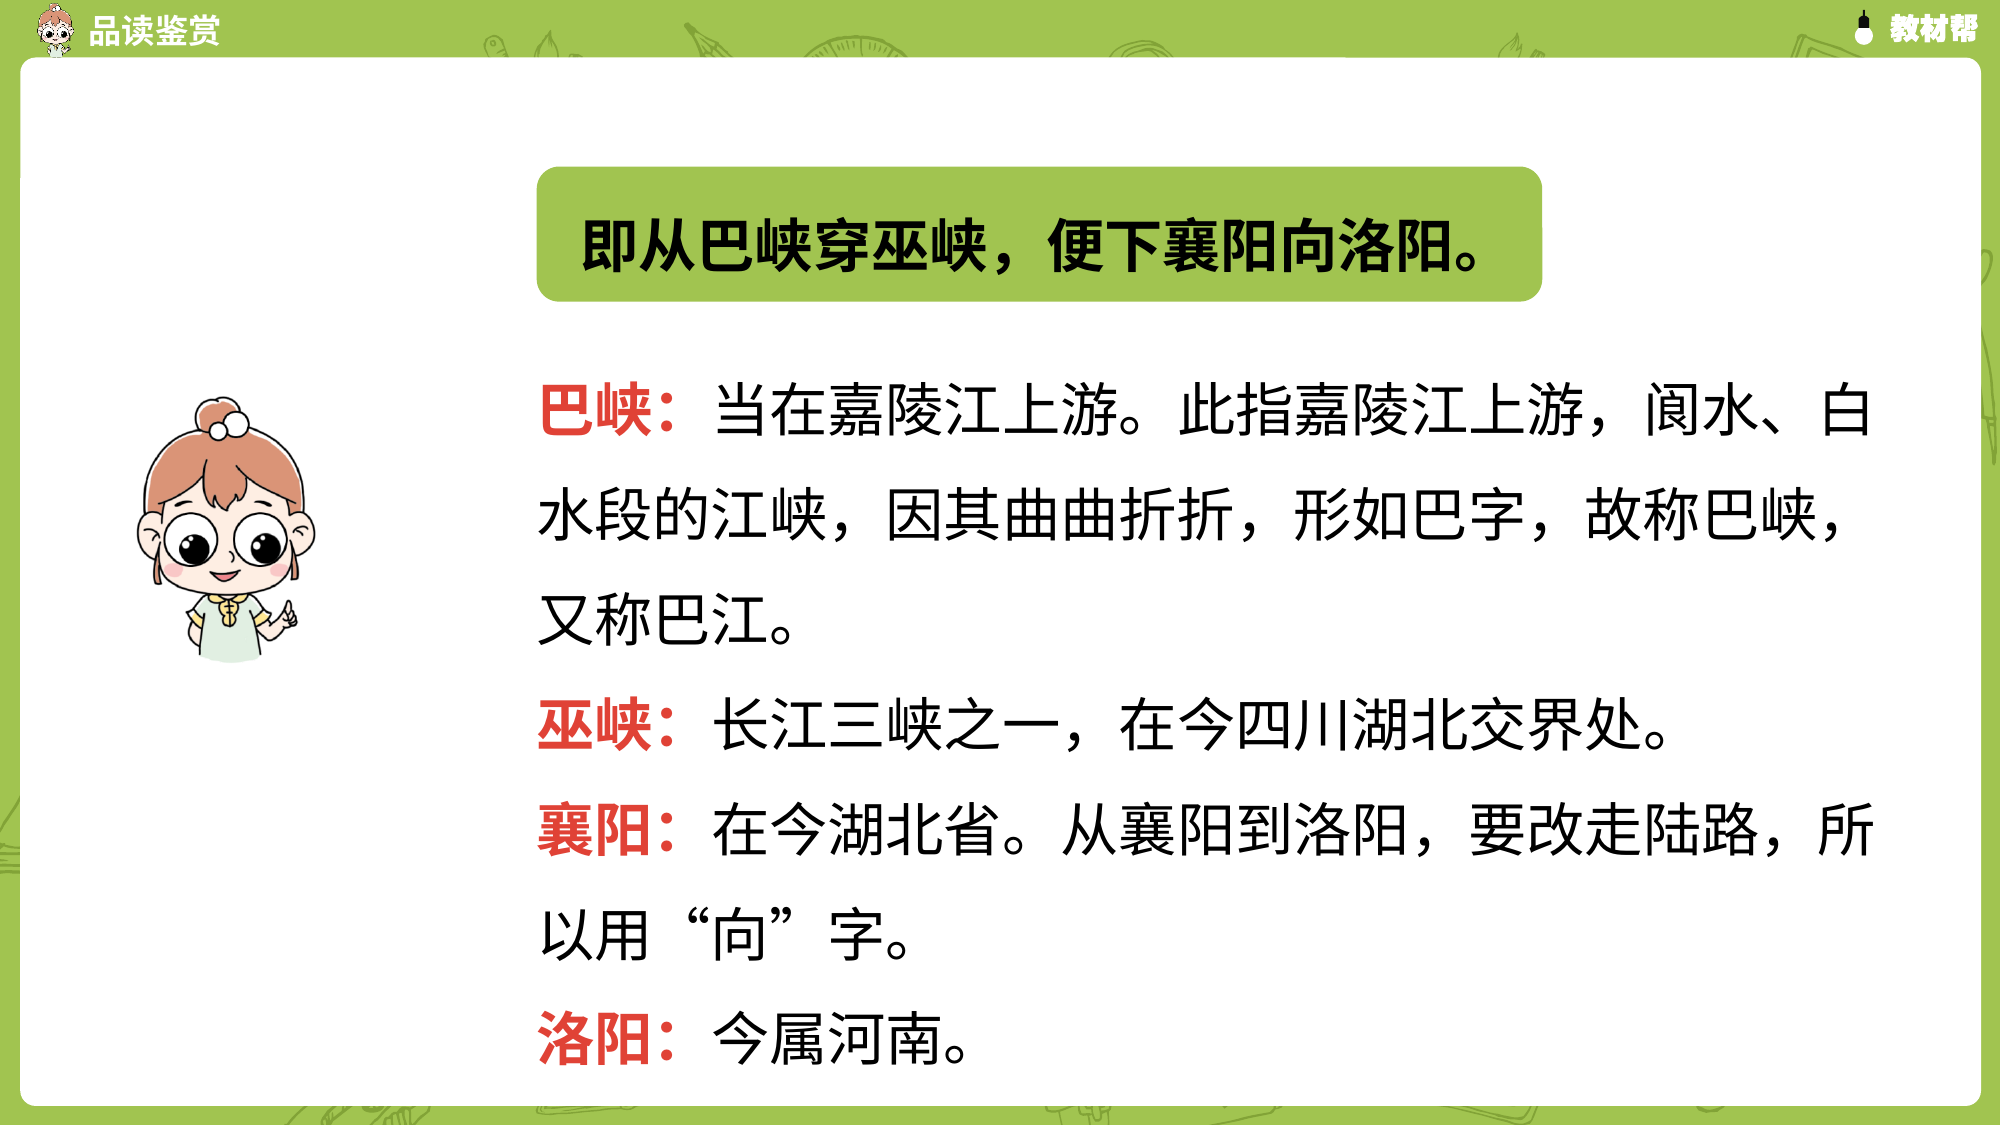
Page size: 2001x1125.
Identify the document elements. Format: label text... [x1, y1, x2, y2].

text_box [536, 166, 1543, 303]
picture [36, 1, 75, 58]
text_box 即从巴峡穿巫峡，便下襄阳向洛阳。 [565, 166, 1514, 287]
picture [133, 390, 321, 665]
text_box 巴峡：当在嘉陵江上游。此指嘉陵江上游，阆水、白水段的江峡，因其曲曲折折，形如巴字，故称巴峡，又称巴江。 巫峡：长江三峡之一，在今四川湖北交界处。 襄阳：在今湖北省。从襄阳到洛阳，要改走陆路，所以用“向”字。 洛阳：今属河南。 [521, 330, 1924, 1080]
